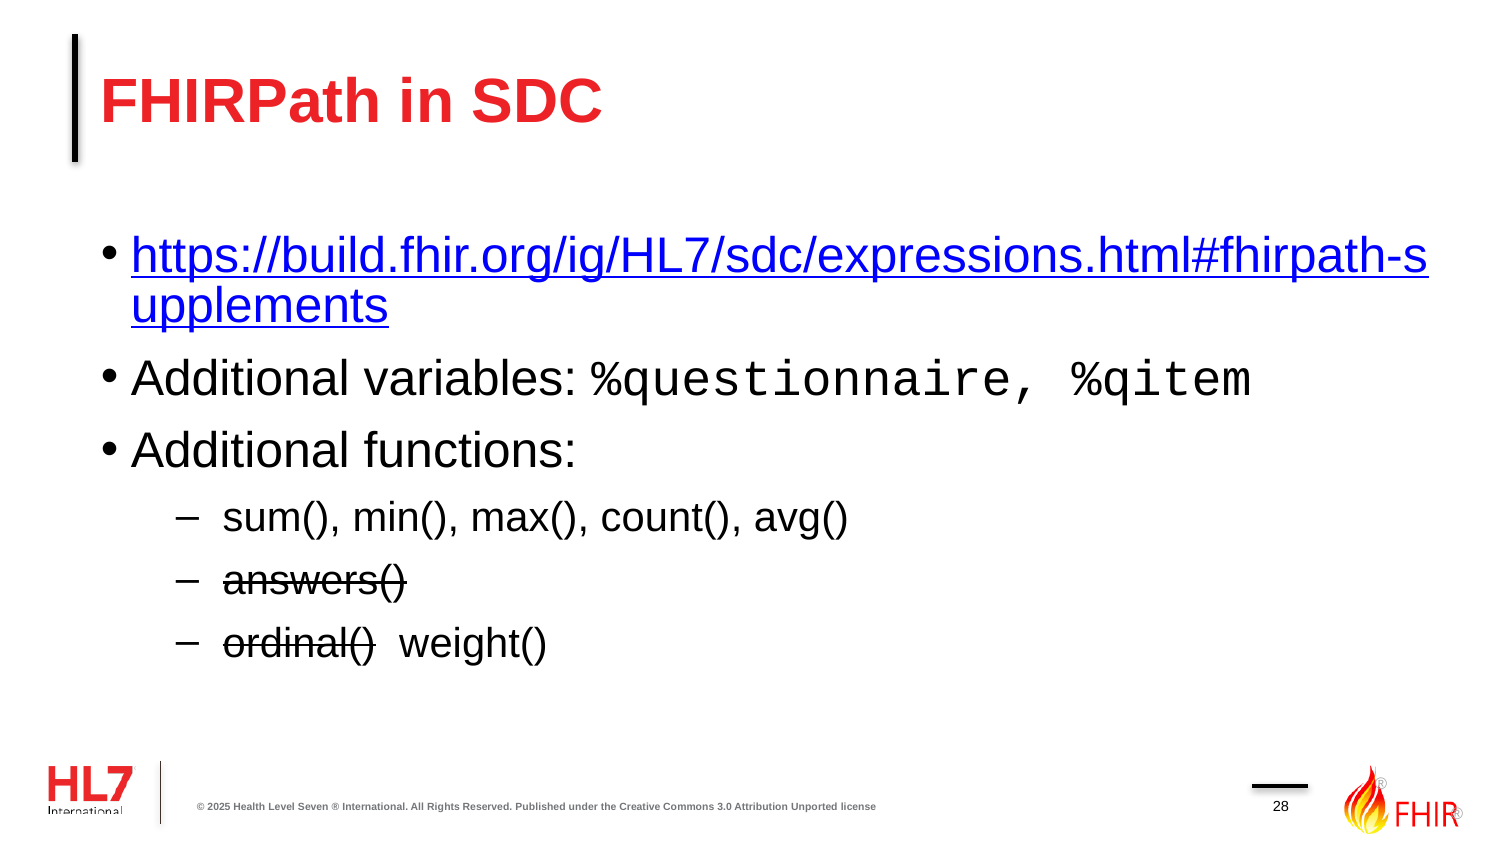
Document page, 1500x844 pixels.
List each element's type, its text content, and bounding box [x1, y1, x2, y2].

list https://build.fhir.org/ig/HL7/sdc/expressions.html#fhirpath-supplements Additional variables: %questionnaire, %qitem Additional functions: sum(), min(), max(), count(), avg() answers() ordinal() weight() [100, 222, 1451, 731]
picture [1339, 760, 1463, 837]
slide_number 28 [1258, 786, 1304, 814]
title FHIRPath in SDC [100, 33, 1451, 163]
footer © 2025 Health Level Seven ® International. All Rights Reserved. Published under the Creative Commons 3.0 Attribution Unported license [196, 786, 941, 813]
